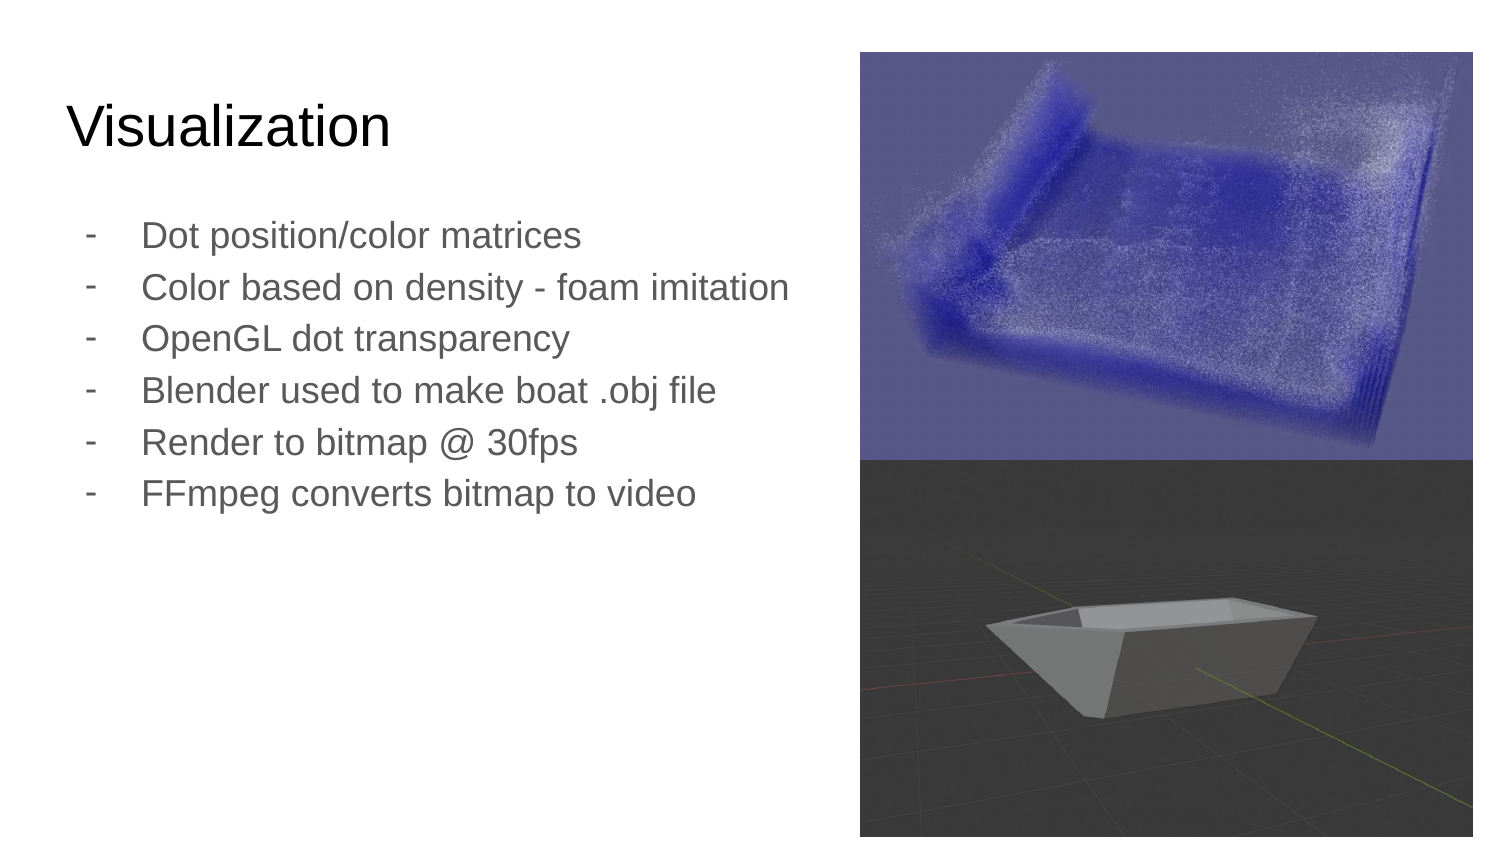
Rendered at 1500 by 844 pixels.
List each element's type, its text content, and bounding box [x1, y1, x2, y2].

list Dot position/color matrices Color based on density - foam imitation OpenGL dot transparency Blender used to make boat .obj file Render to bitmap @ 30fps FFmpeg converts bitmap to video [51, 189, 855, 750]
title Visualization [51, 72, 855, 167]
picture [860, 52, 1474, 837]
